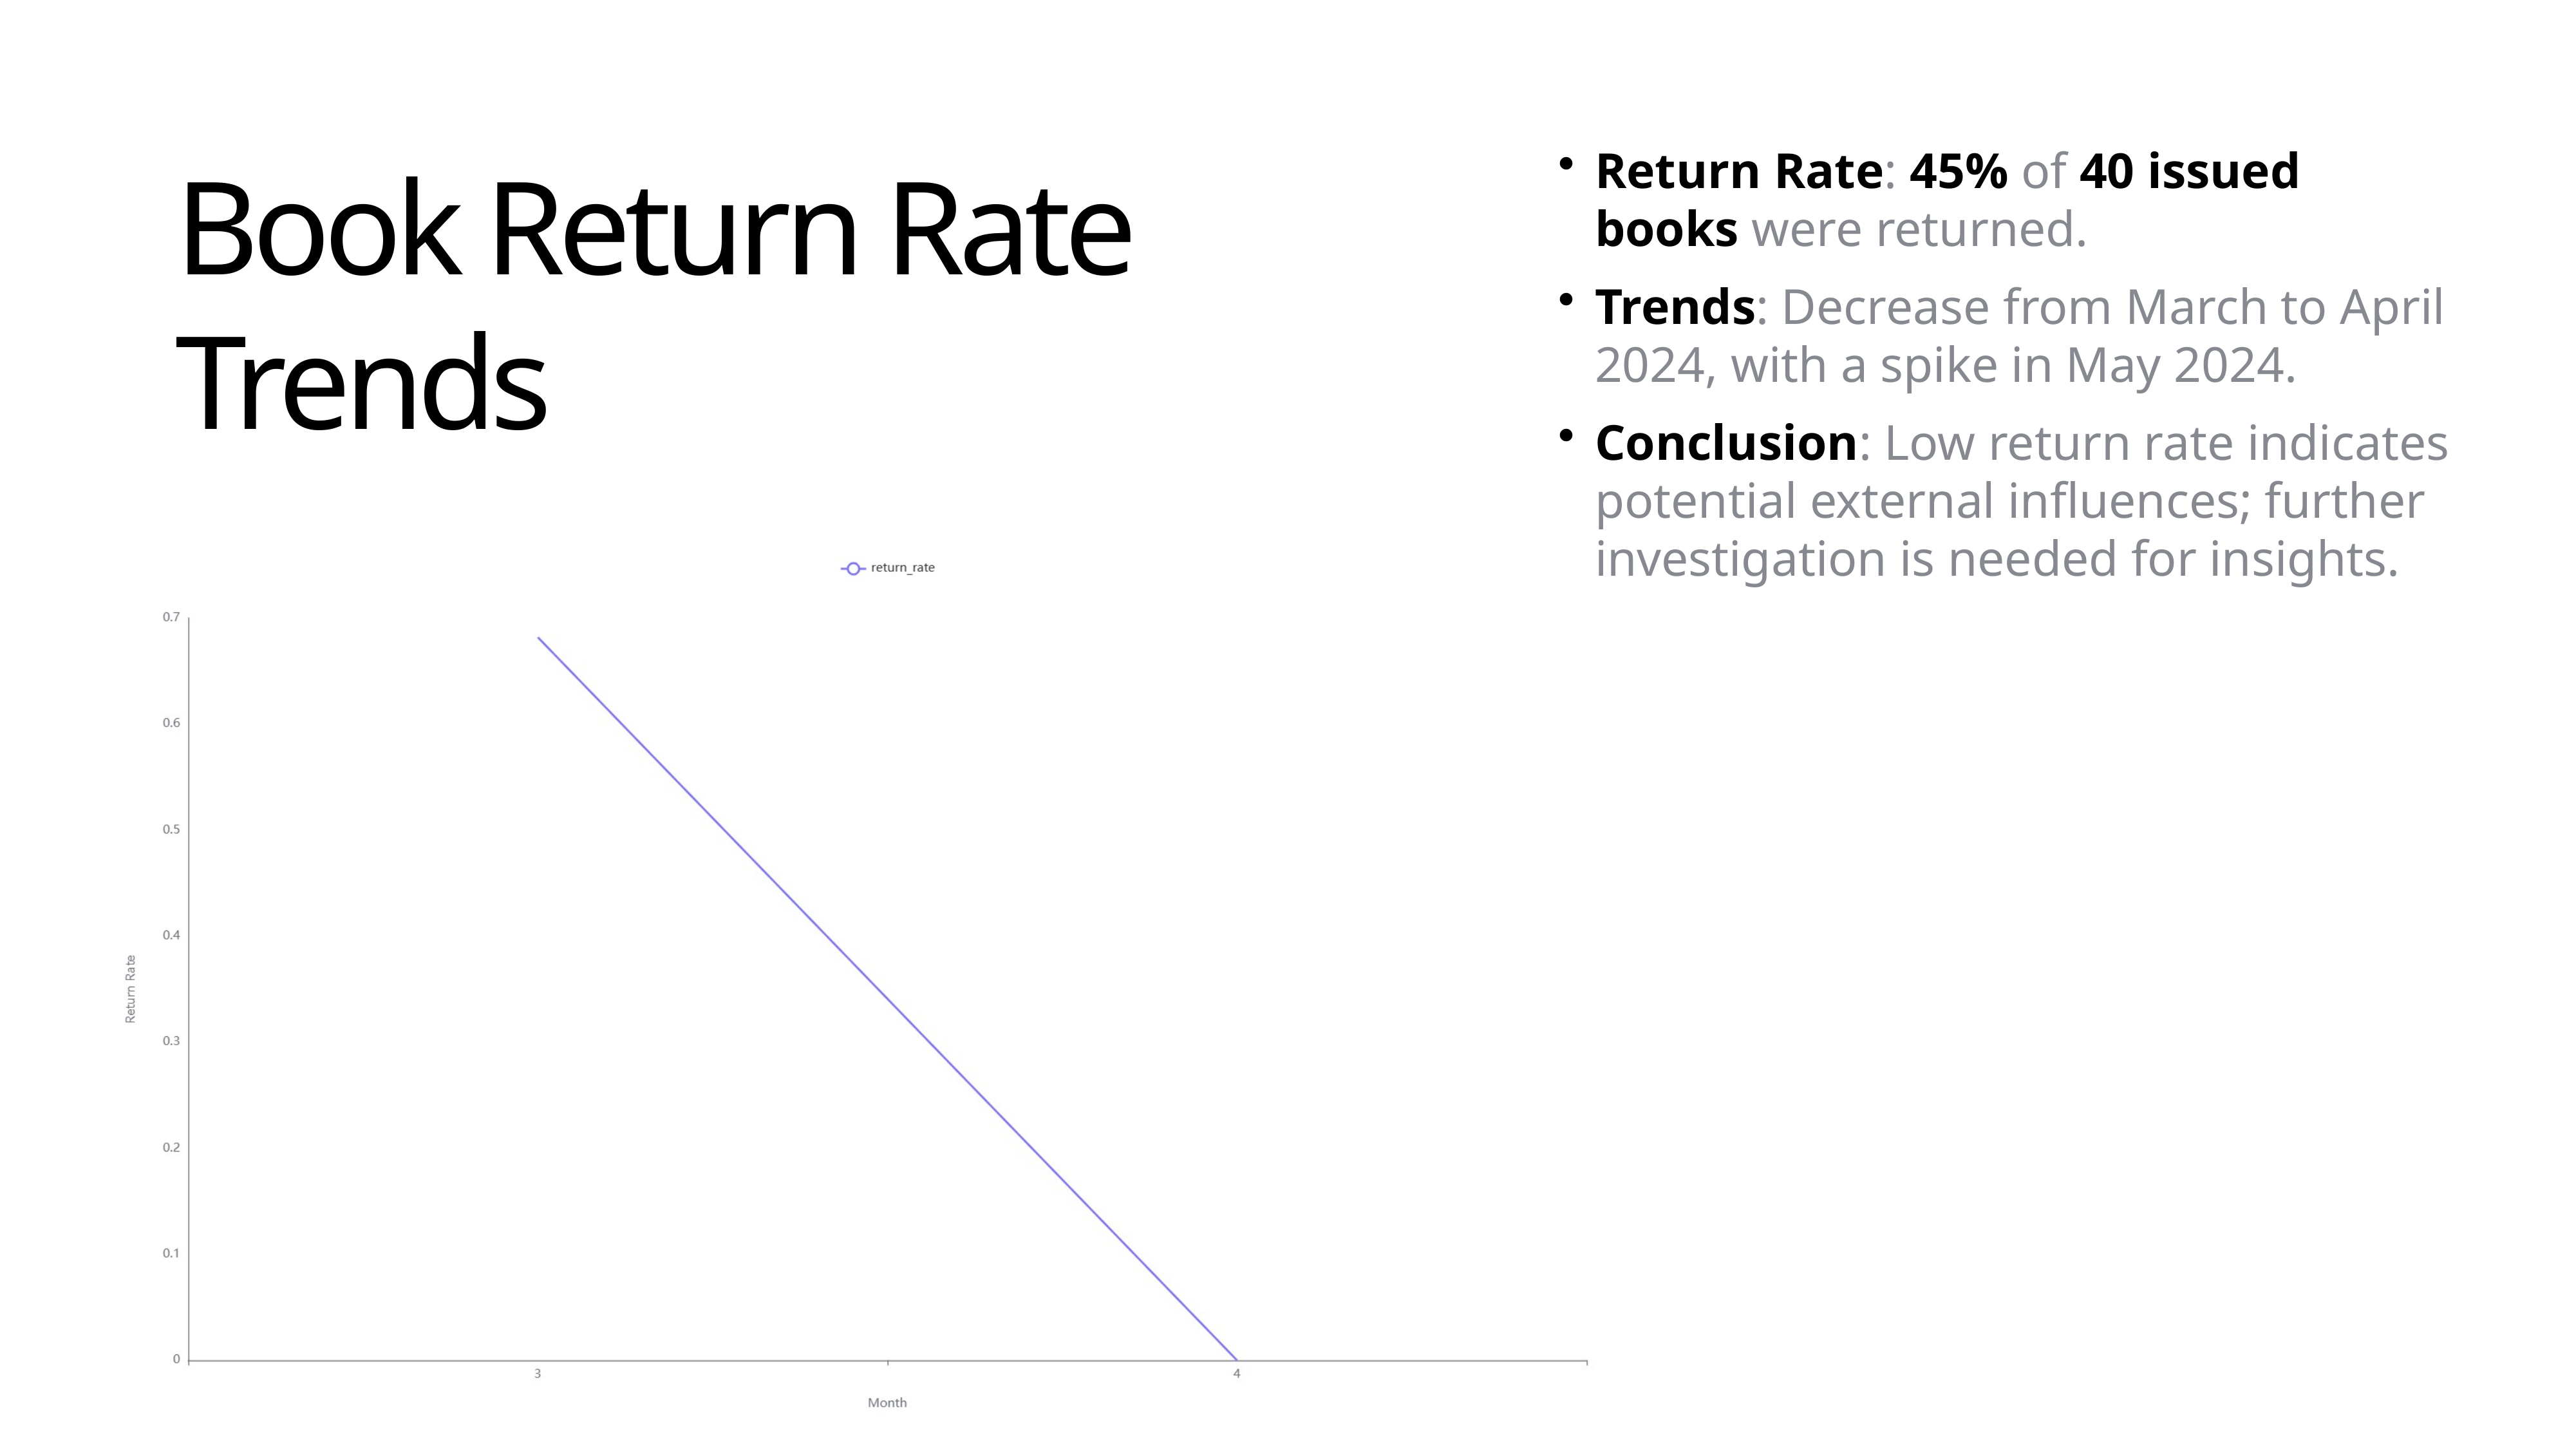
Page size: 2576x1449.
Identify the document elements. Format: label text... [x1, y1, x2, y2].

text_box Return Rate: 45% of 40 issued books were returned. Trends: Decrease from March to April 2024, with a spike in May 2024. Conclusion: Low return rate indicates potential external influences; further investigation is needed for insights. [1549, 135, 2462, 1294]
title Book Return Rate Trends [166, 140, 1383, 307]
picture [14, 557, 1762, 1432]
